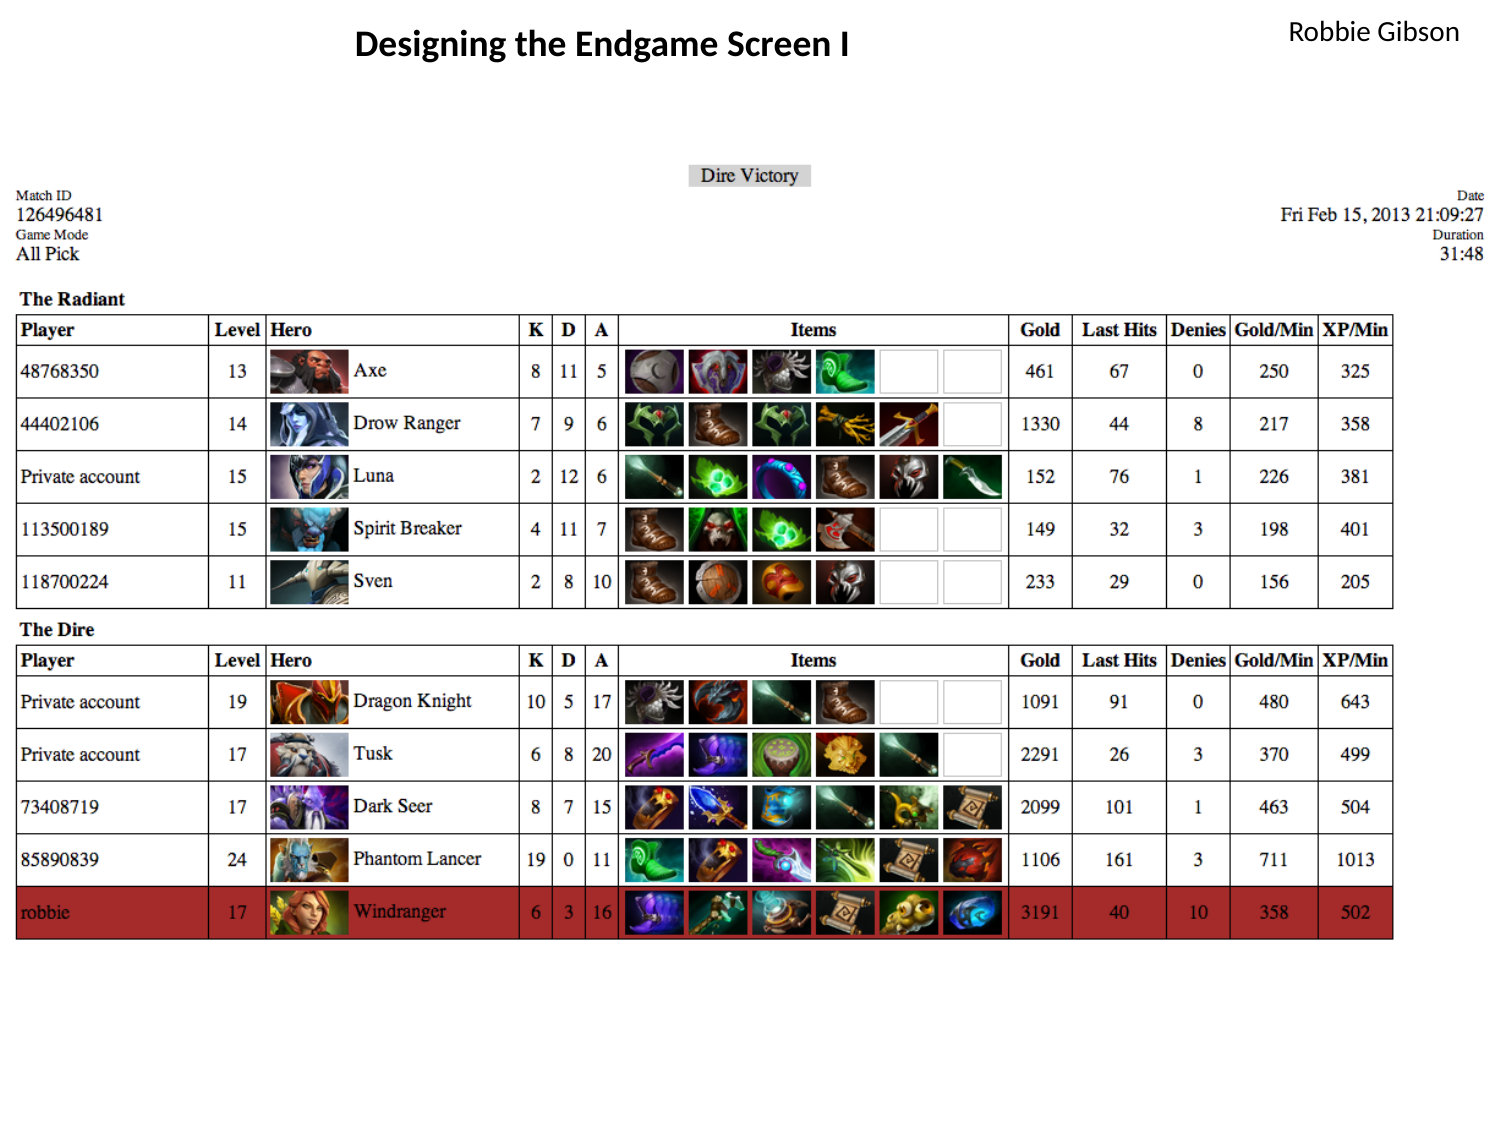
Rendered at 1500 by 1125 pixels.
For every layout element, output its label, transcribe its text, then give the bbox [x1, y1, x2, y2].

text_box Designing the Endgame Screen I [118, 11, 1087, 72]
picture [0, 160, 1500, 964]
text_box Robbie Gibson [1230, 4, 1500, 55]
